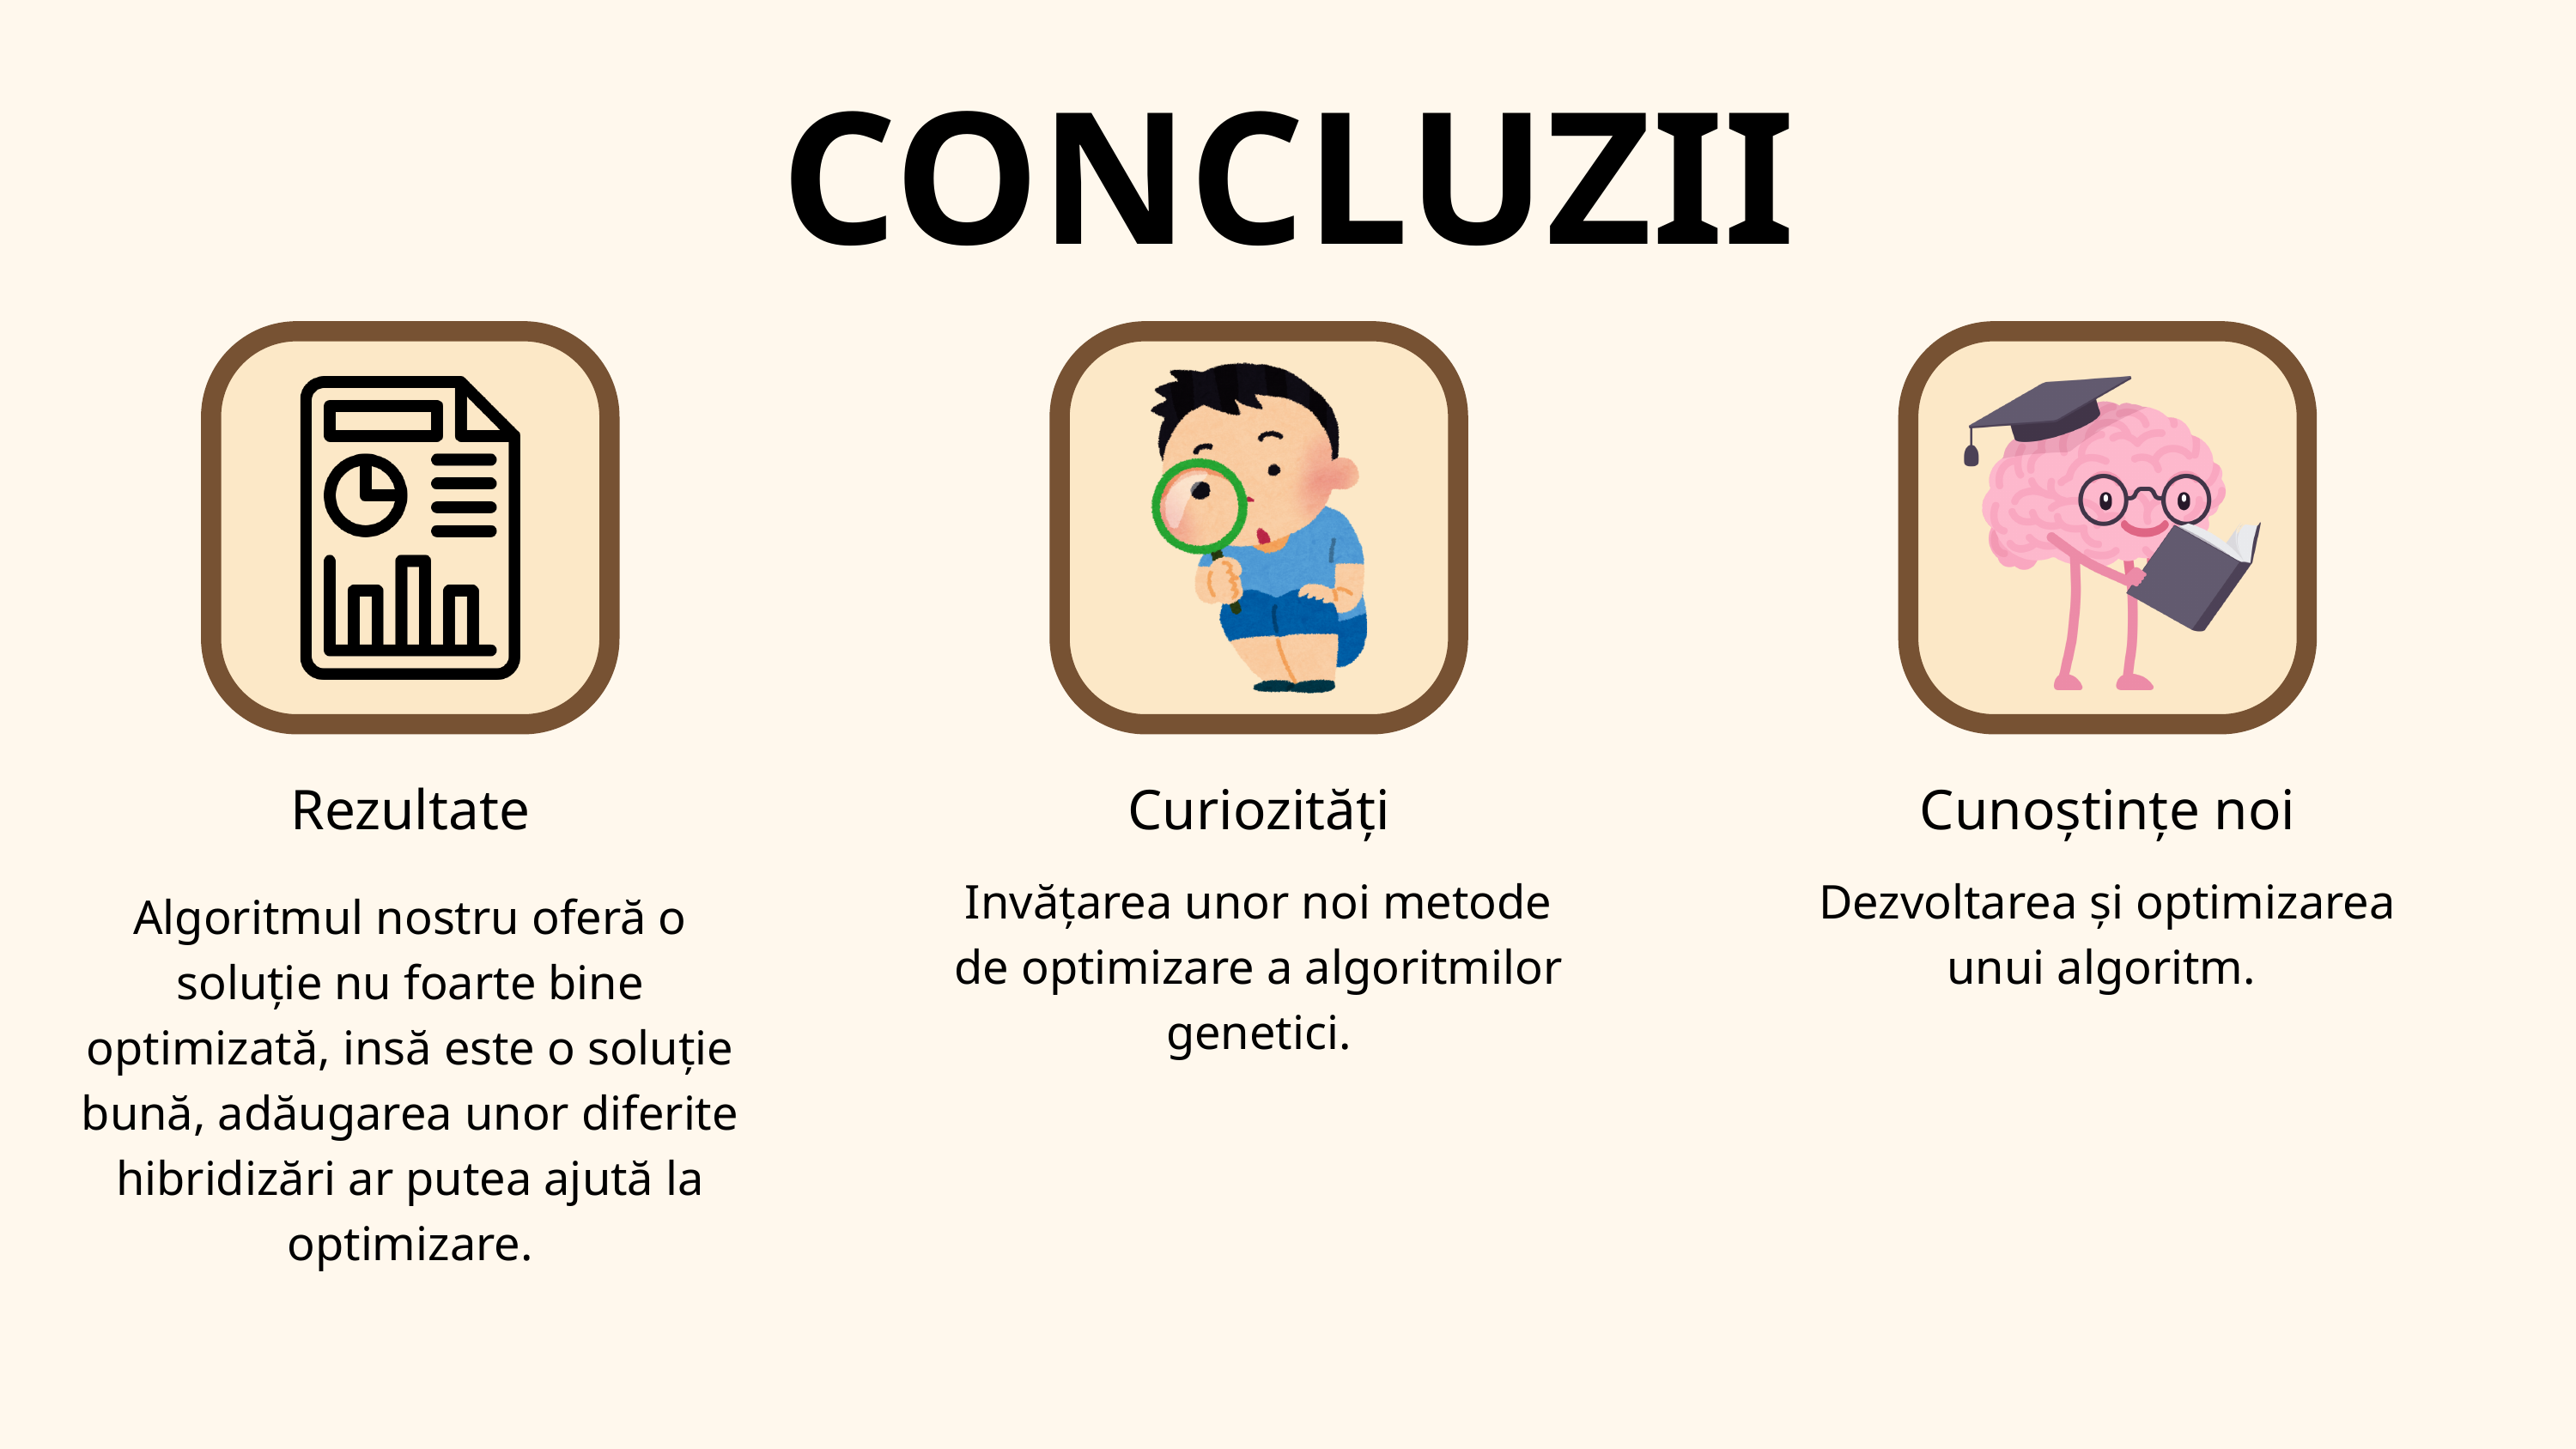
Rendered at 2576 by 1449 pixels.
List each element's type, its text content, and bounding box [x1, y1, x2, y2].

text_box Algoritmul nostru oferă o soluție nu foarte bine optimizată, insă este o soluție bună, adăugarea unor diferite hibridizări ar putea ajută la optimizare. [57, 878, 764, 1270]
text_box CONCLUZII [388, 71, 2188, 282]
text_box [210, 330, 610, 724]
text_box Invățarea unor noi metode de optimizare a algoritmilor genetici. [942, 863, 1576, 1059]
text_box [1908, 330, 2307, 724]
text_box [1059, 330, 1459, 724]
text_box Curiozități [1008, 764, 1510, 841]
text_box Dezvoltarea și optimizarea unui algoritm. [1791, 863, 2424, 994]
text_box Cunoștințe noi [1856, 764, 2359, 841]
text_box Rezultate [159, 764, 661, 841]
